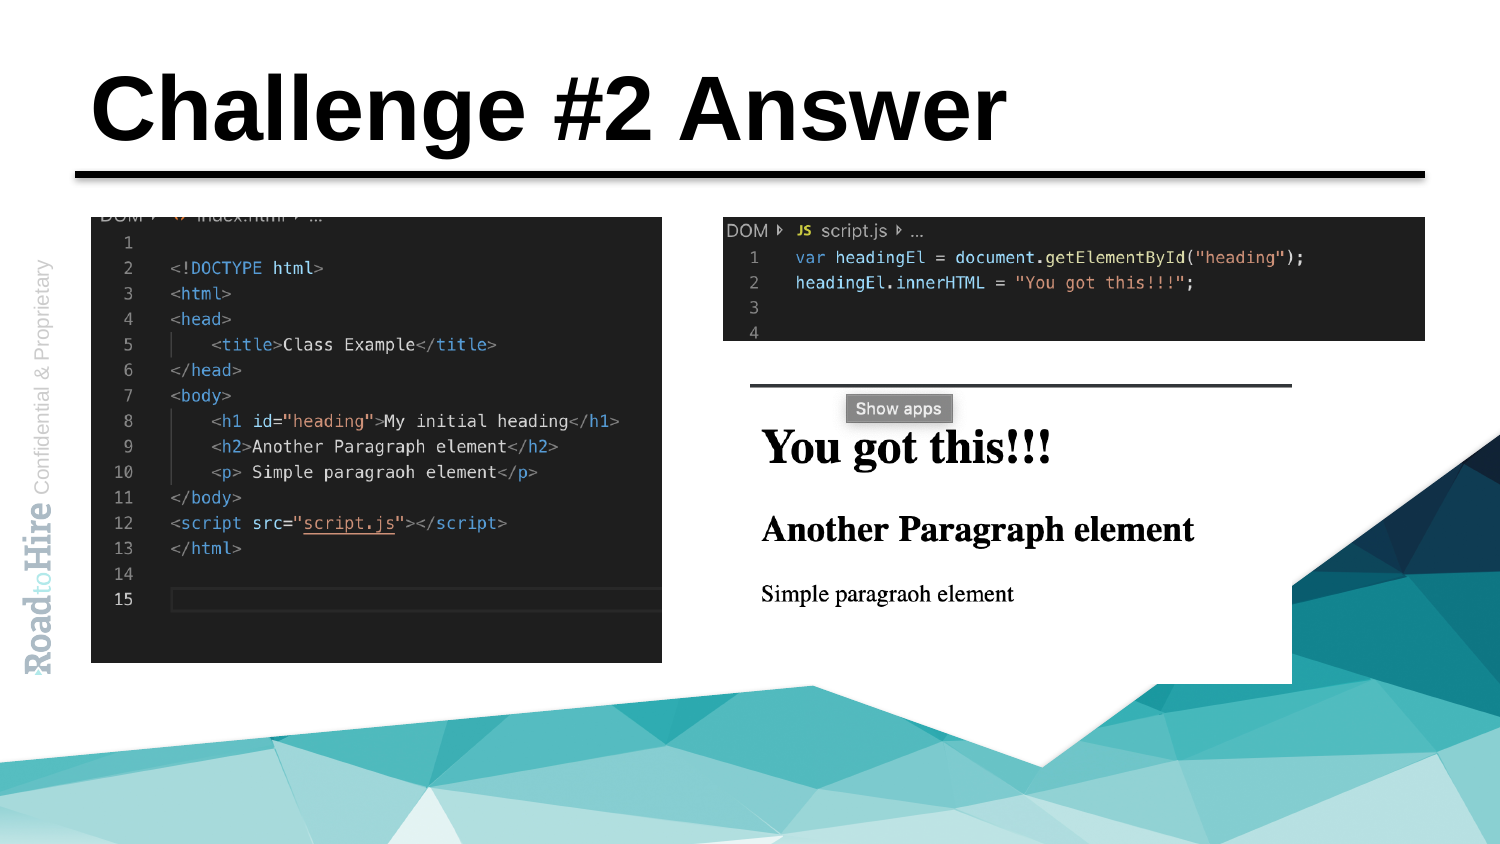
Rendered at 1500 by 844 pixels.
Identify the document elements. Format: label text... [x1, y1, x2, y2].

picture [23, 504, 51, 675]
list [91, 217, 662, 663]
picture [722, 217, 1426, 342]
picture [0, 383, 1500, 844]
title Challenge #2 Answer [75, 33, 1425, 175]
